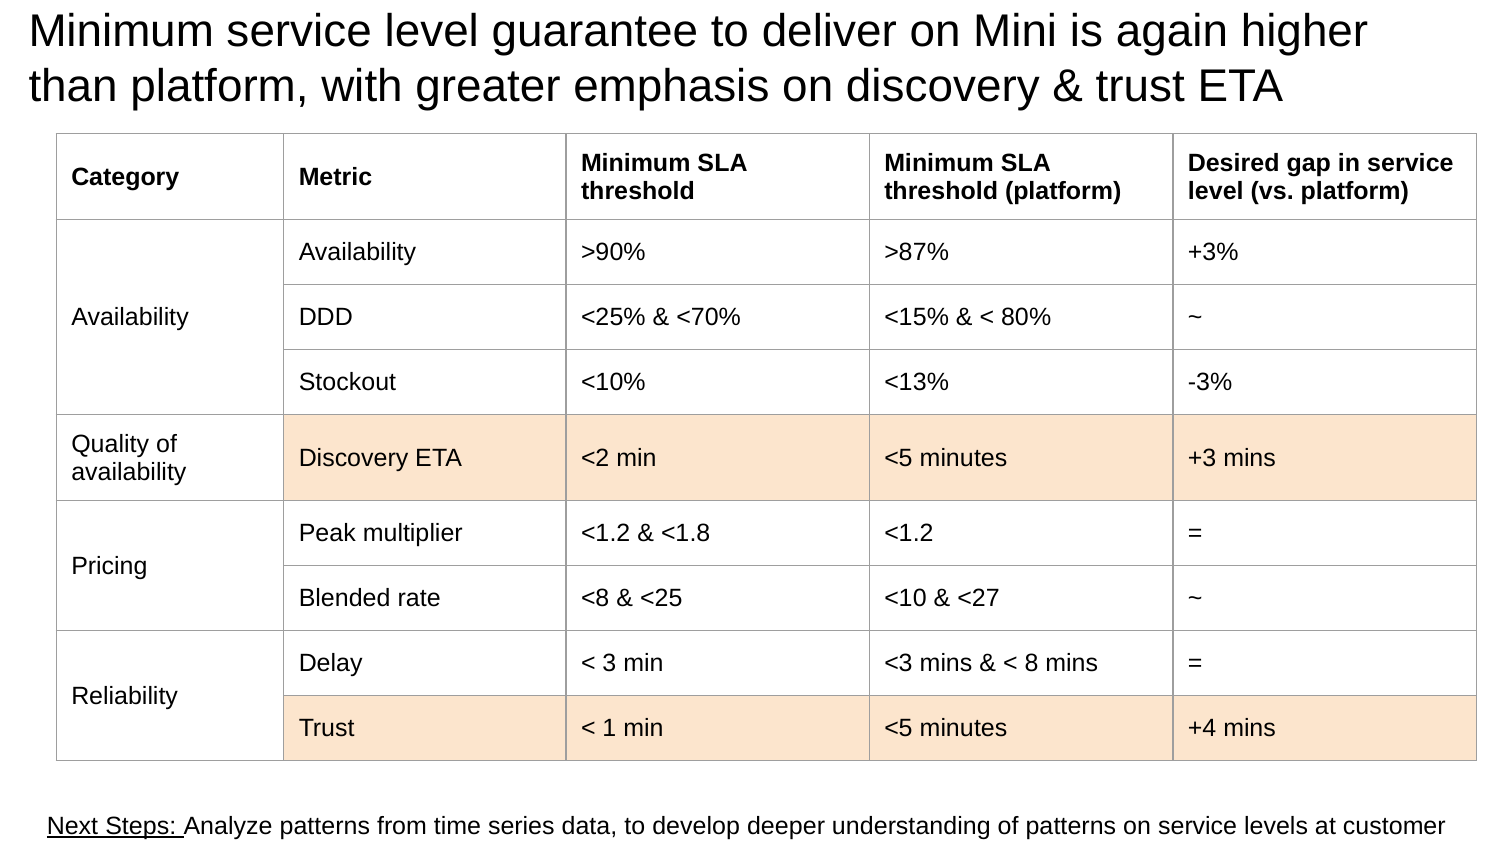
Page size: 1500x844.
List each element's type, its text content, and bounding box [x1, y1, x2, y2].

table_cell Delay [284, 631, 565, 695]
table_header Minimum SLA threshold [567, 134, 869, 219]
table_cell Reliability [57, 631, 283, 760]
table_cell = [1174, 631, 1476, 695]
table_cell Discovery ETA [284, 415, 565, 500]
table_cell = [1174, 501, 1476, 565]
table_cell Pricing [57, 501, 283, 630]
table_cell <10% [567, 350, 869, 414]
table_cell Stockout [284, 350, 565, 414]
table_cell ~ [1174, 285, 1476, 349]
table_header Category [57, 134, 283, 219]
table_cell Availability [57, 220, 283, 414]
table_cell +3% [1174, 220, 1476, 284]
title Minimum service level guarantee to deliver on Mini is again higher than platform, with greater emphasis on discovery & trust ETA [13, 10, 1477, 101]
table_cell < 3 min [567, 631, 869, 695]
table_cell >90% [567, 220, 869, 284]
table_cell <13% [870, 350, 1172, 414]
list Next Steps: Analyze patterns from time series data, to develop deeper understanding of patterns on service levels at customer level [31, 812, 1477, 844]
table_header Desired gap in service level (vs. platform) [1174, 134, 1476, 219]
table_cell Trust [284, 696, 565, 760]
table_cell DDD [284, 285, 565, 349]
table_cell <3 mins & < 8 mins [870, 631, 1172, 695]
table_cell +4 mins [1174, 696, 1476, 760]
table_cell Availability [284, 220, 565, 284]
table_cell ~ [1174, 566, 1476, 630]
table_cell >87% [870, 220, 1172, 284]
table_cell <5 minutes [870, 696, 1172, 760]
table_cell Blended rate [284, 566, 565, 630]
table_cell -3% [1174, 350, 1476, 414]
table_cell +3 mins [1174, 415, 1476, 500]
table_cell <8 & <25 [567, 566, 869, 630]
table_cell Peak multiplier [284, 501, 565, 565]
table_cell < 1 min [567, 696, 869, 760]
table_cell <1.2 & <1.8 [567, 501, 869, 565]
table_cell <25% & <70% [567, 285, 869, 349]
table_header Minimum SLA threshold (platform) [870, 134, 1172, 219]
table_cell <2 min [567, 415, 869, 500]
table_cell <15% & < 80% [870, 285, 1172, 349]
table_cell <1.2 [870, 501, 1172, 565]
table_header Metric [284, 134, 565, 219]
table_cell <5 minutes [870, 415, 1172, 500]
table_cell <10 & <27 [870, 566, 1172, 630]
table_cell Quality of availability [57, 415, 283, 500]
